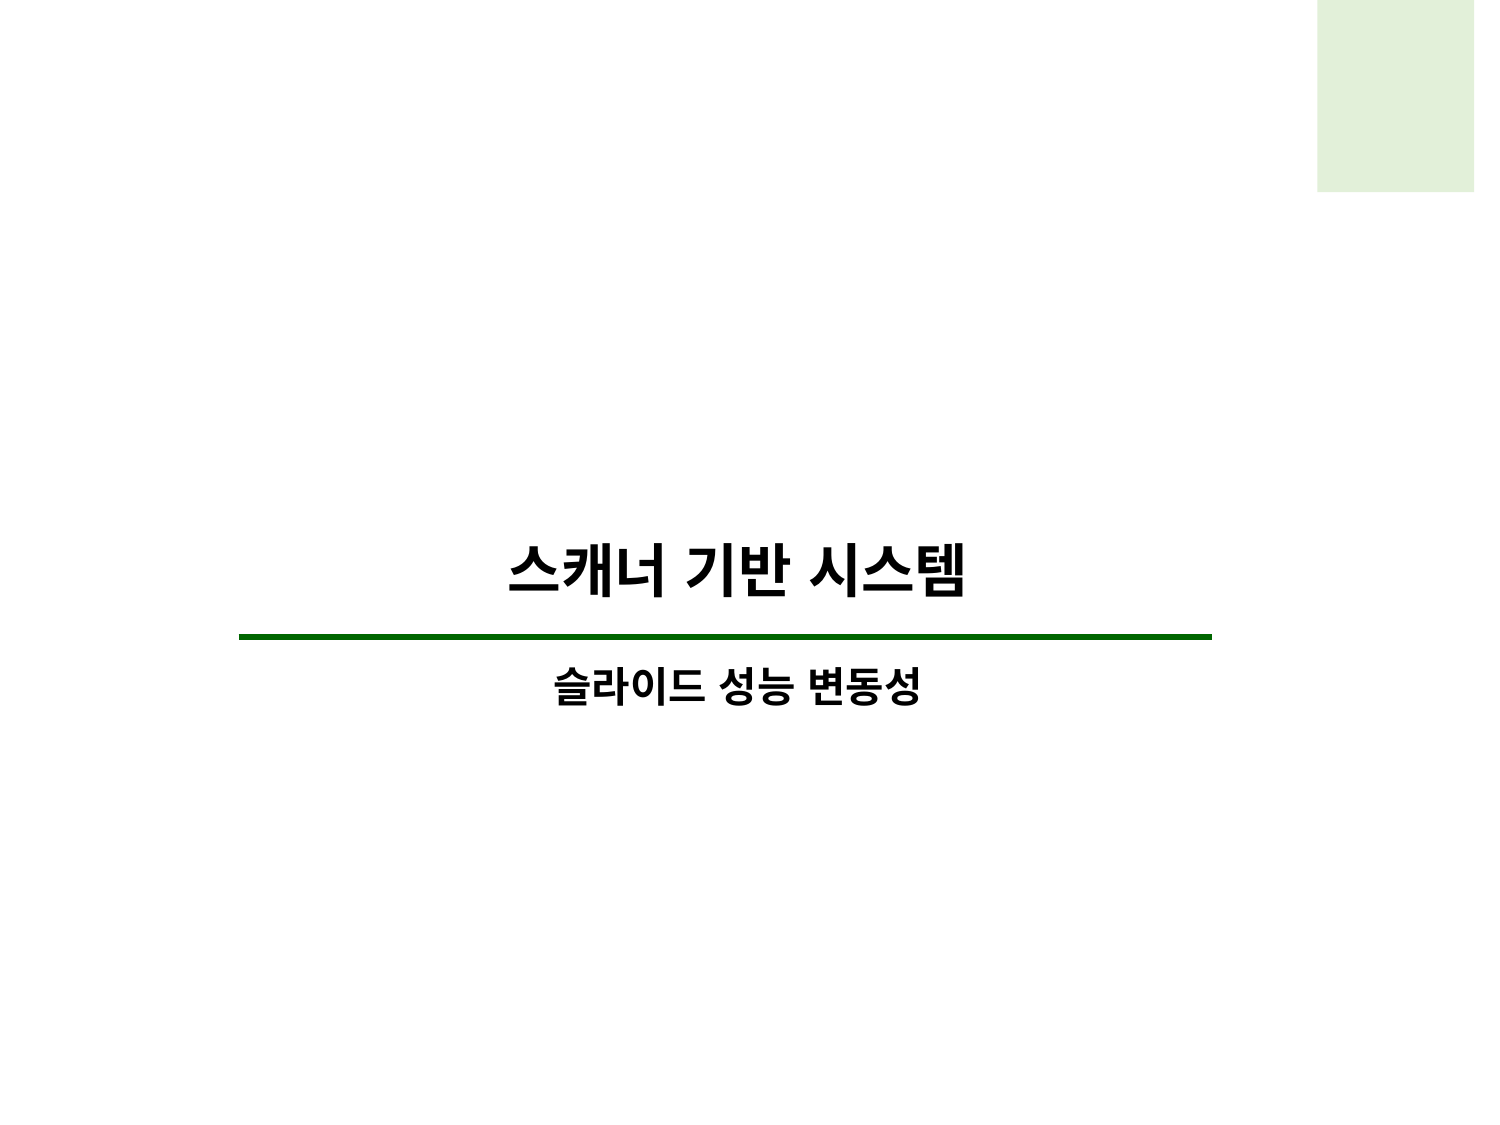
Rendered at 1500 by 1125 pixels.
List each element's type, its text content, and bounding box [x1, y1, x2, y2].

text_box 스캐너 기반 시스템 [134, 526, 1342, 612]
text_box [1316, 0, 1475, 193]
text_box 슬라이드 성능 변동성 [134, 653, 1342, 718]
